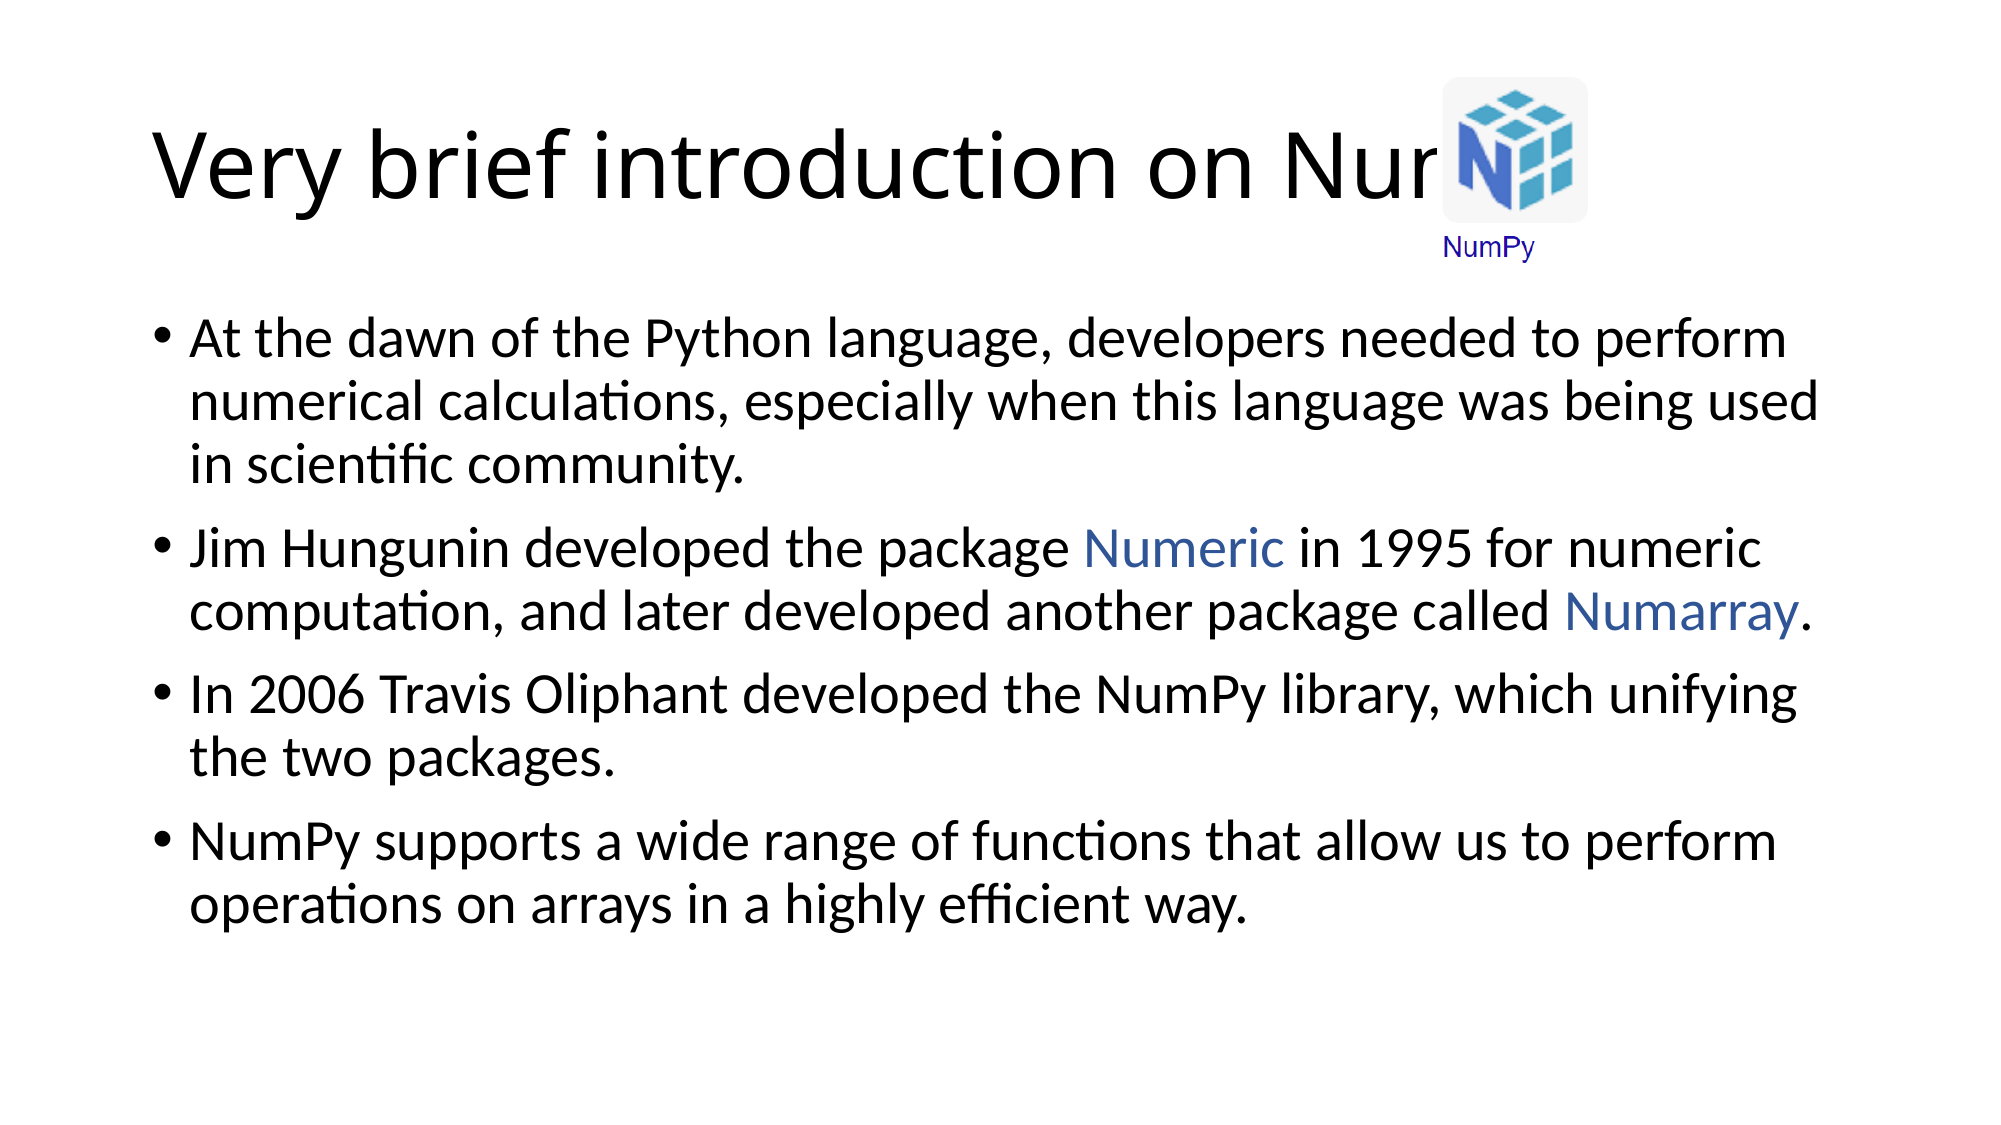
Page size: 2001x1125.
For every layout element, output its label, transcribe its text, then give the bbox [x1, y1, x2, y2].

list At the dawn of the Python language, developers needed to perform numerical calculations, especially when this language was being used in scientific community. Jim Hungunin developed the package Numeric in 1995 for numeric computation, and later developed another package called Numarray. In 2006 Travis Oliphant developed the NumPy library, which unifying the two packages. NumPy supports a wide range of functions that allow us to perform operations on arrays in a highly efficient way. [137, 299, 1863, 1014]
title Very brief introduction on NumPy [137, 59, 1863, 278]
picture [1437, 77, 1599, 264]
